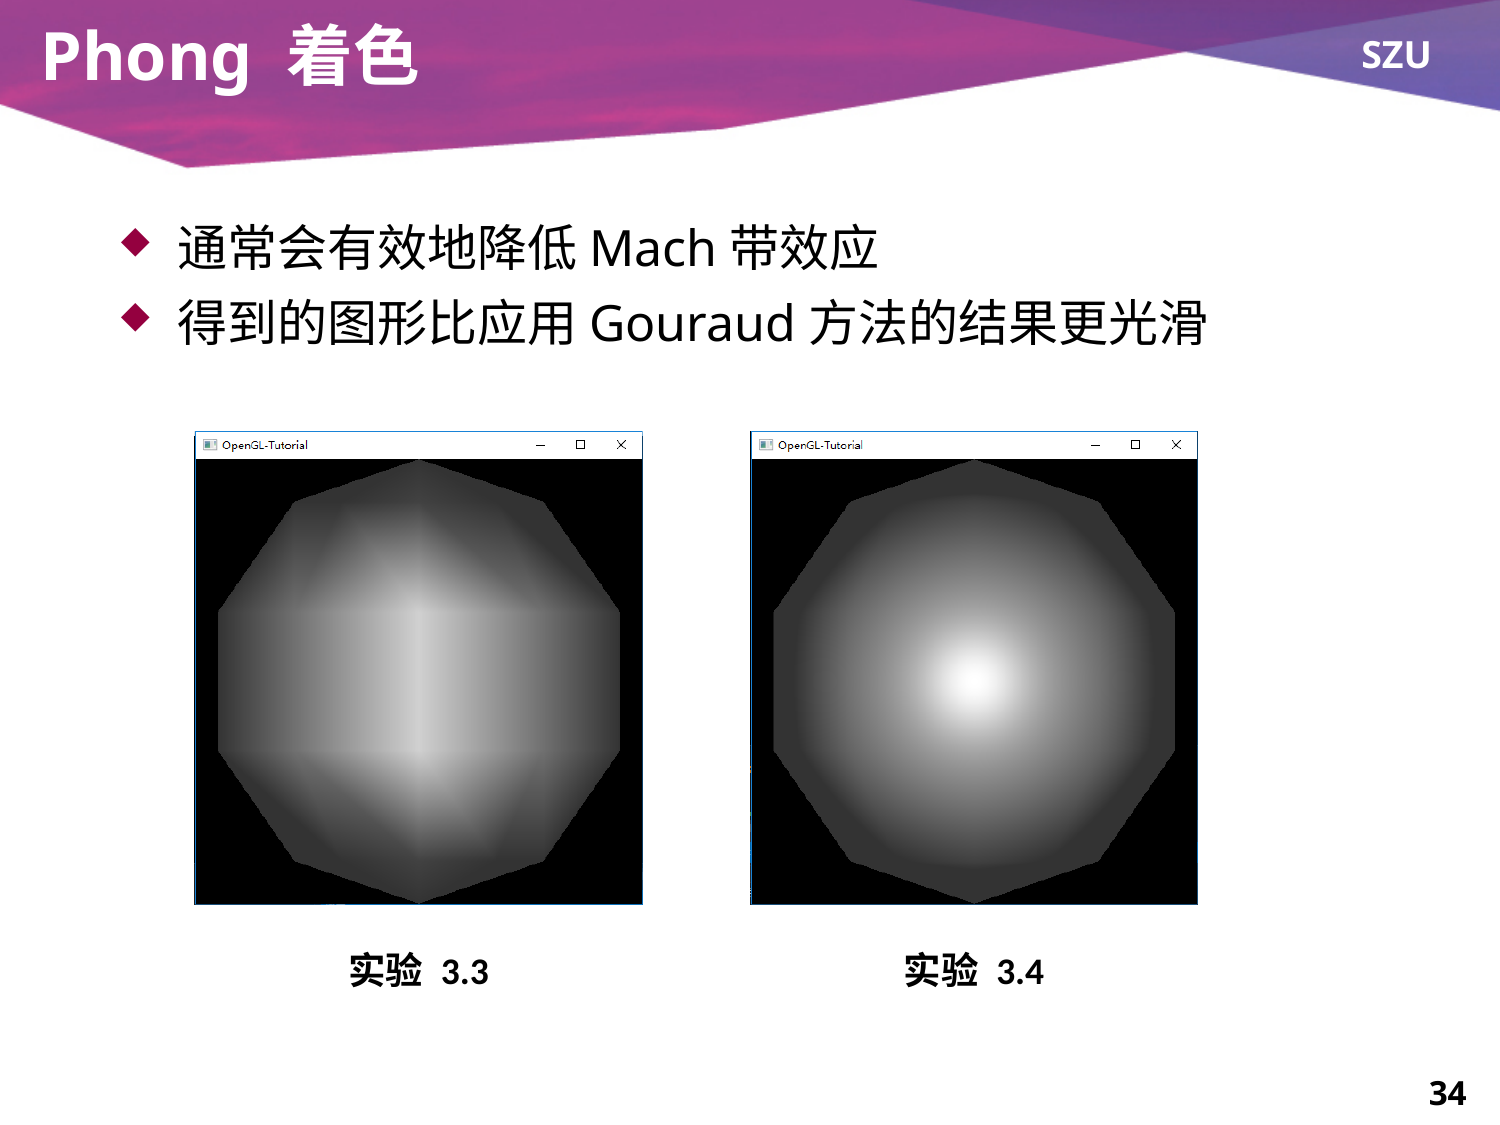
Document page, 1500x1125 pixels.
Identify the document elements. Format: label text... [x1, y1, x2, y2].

picture [0, 0, 1500, 1125]
slide_number 34 [1384, 1065, 1500, 1125]
title Phong 着色 [25, 15, 1320, 104]
list 通常会有效地降低Mach带效应 得到的图形比应用Gouraud方法的结果更光滑 [103, 216, 1397, 1001]
text_box 实验 3.3 [333, 940, 504, 1000]
text_box 实验 3.4 [889, 940, 1059, 1000]
